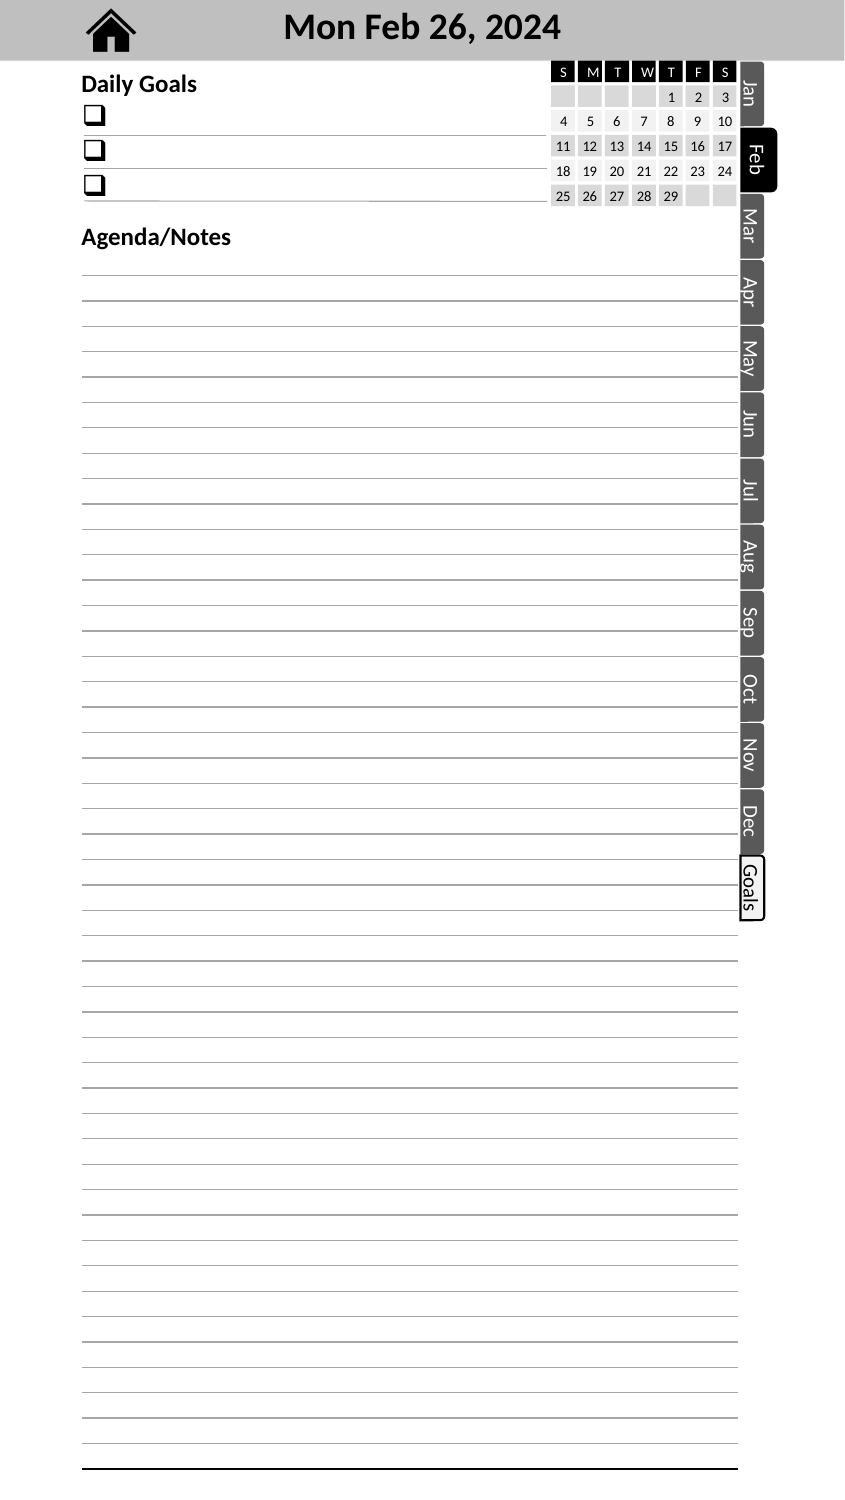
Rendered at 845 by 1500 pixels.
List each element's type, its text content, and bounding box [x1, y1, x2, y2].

picture [82, 1, 140, 59]
list Mon Feb 26, 2024 [190, 0, 655, 61]
